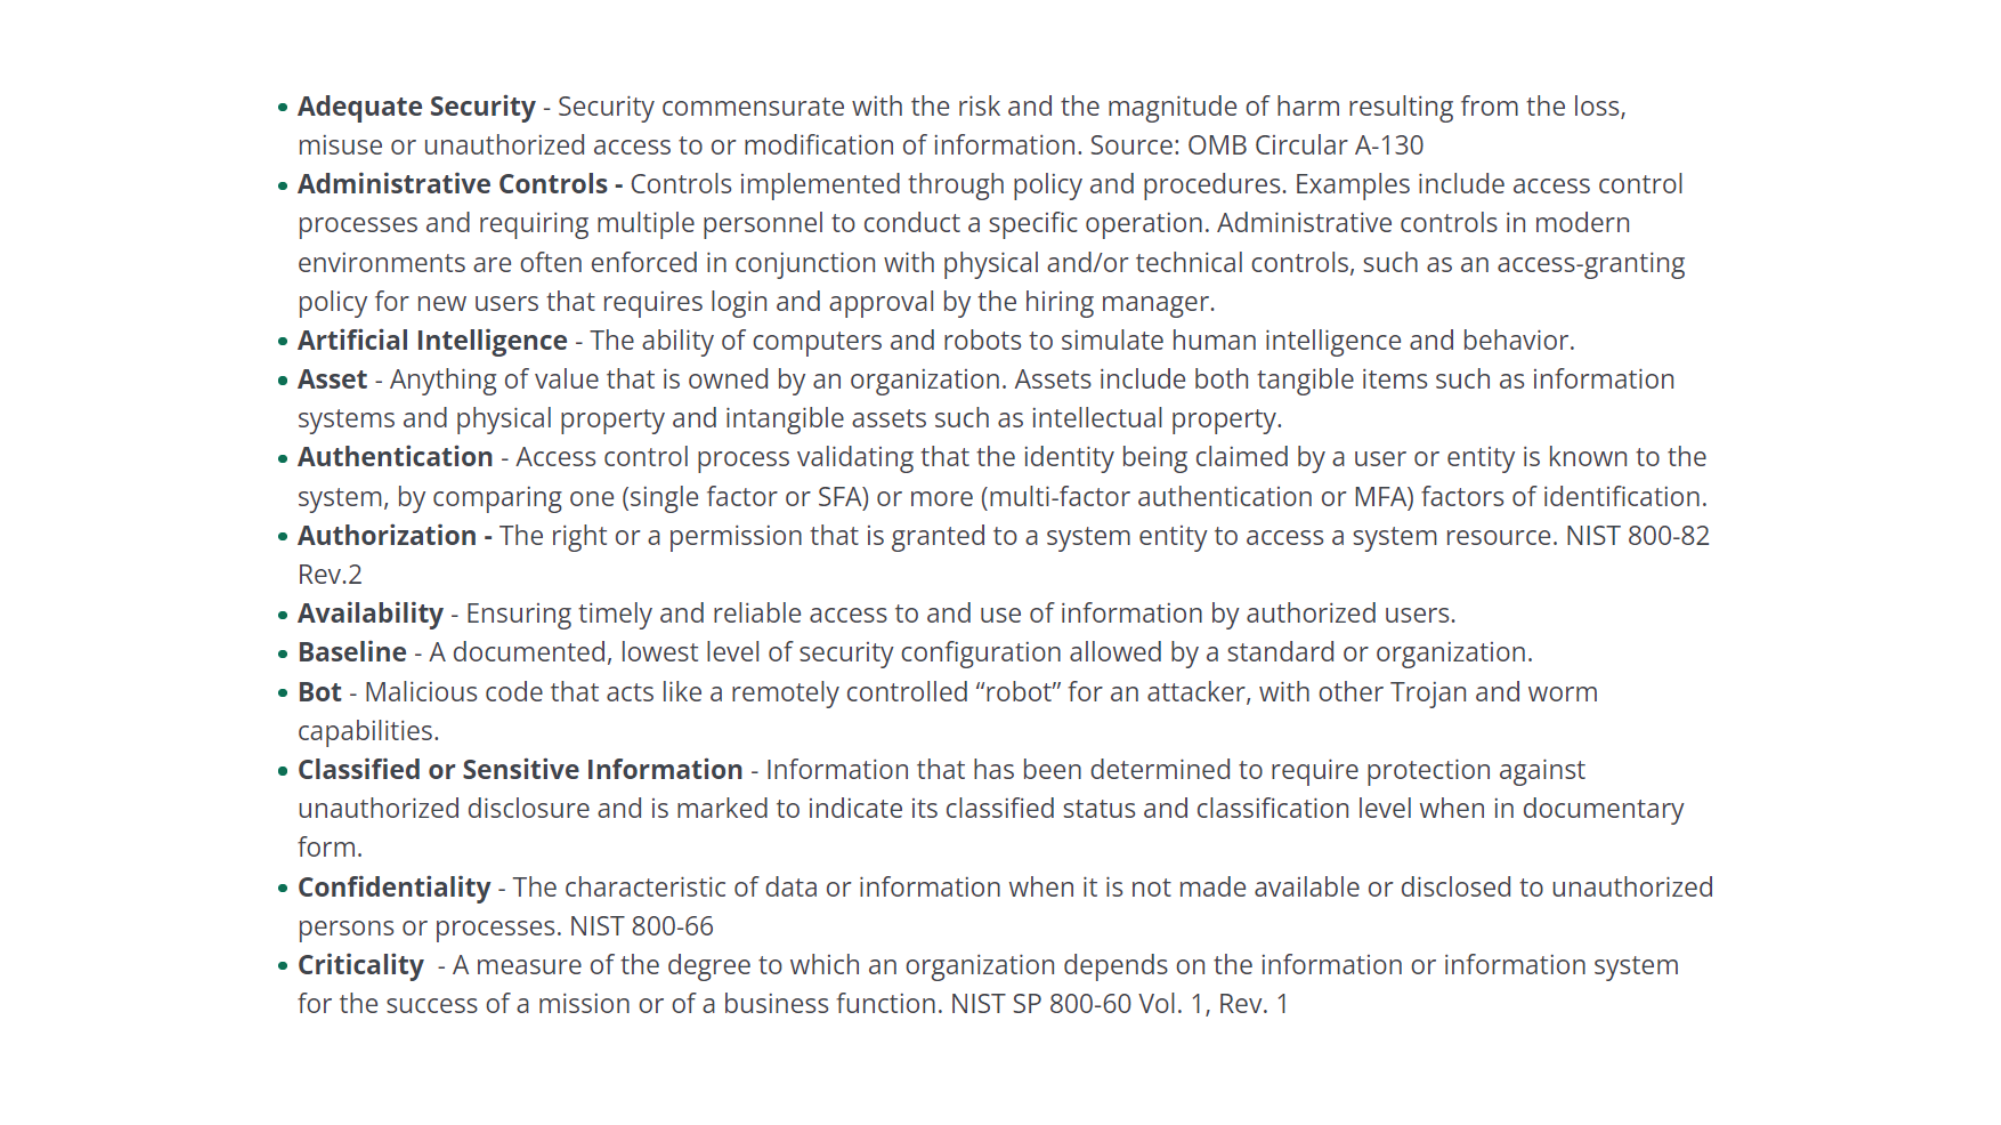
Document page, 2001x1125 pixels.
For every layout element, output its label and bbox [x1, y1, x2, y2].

picture [259, 77, 1736, 1052]
